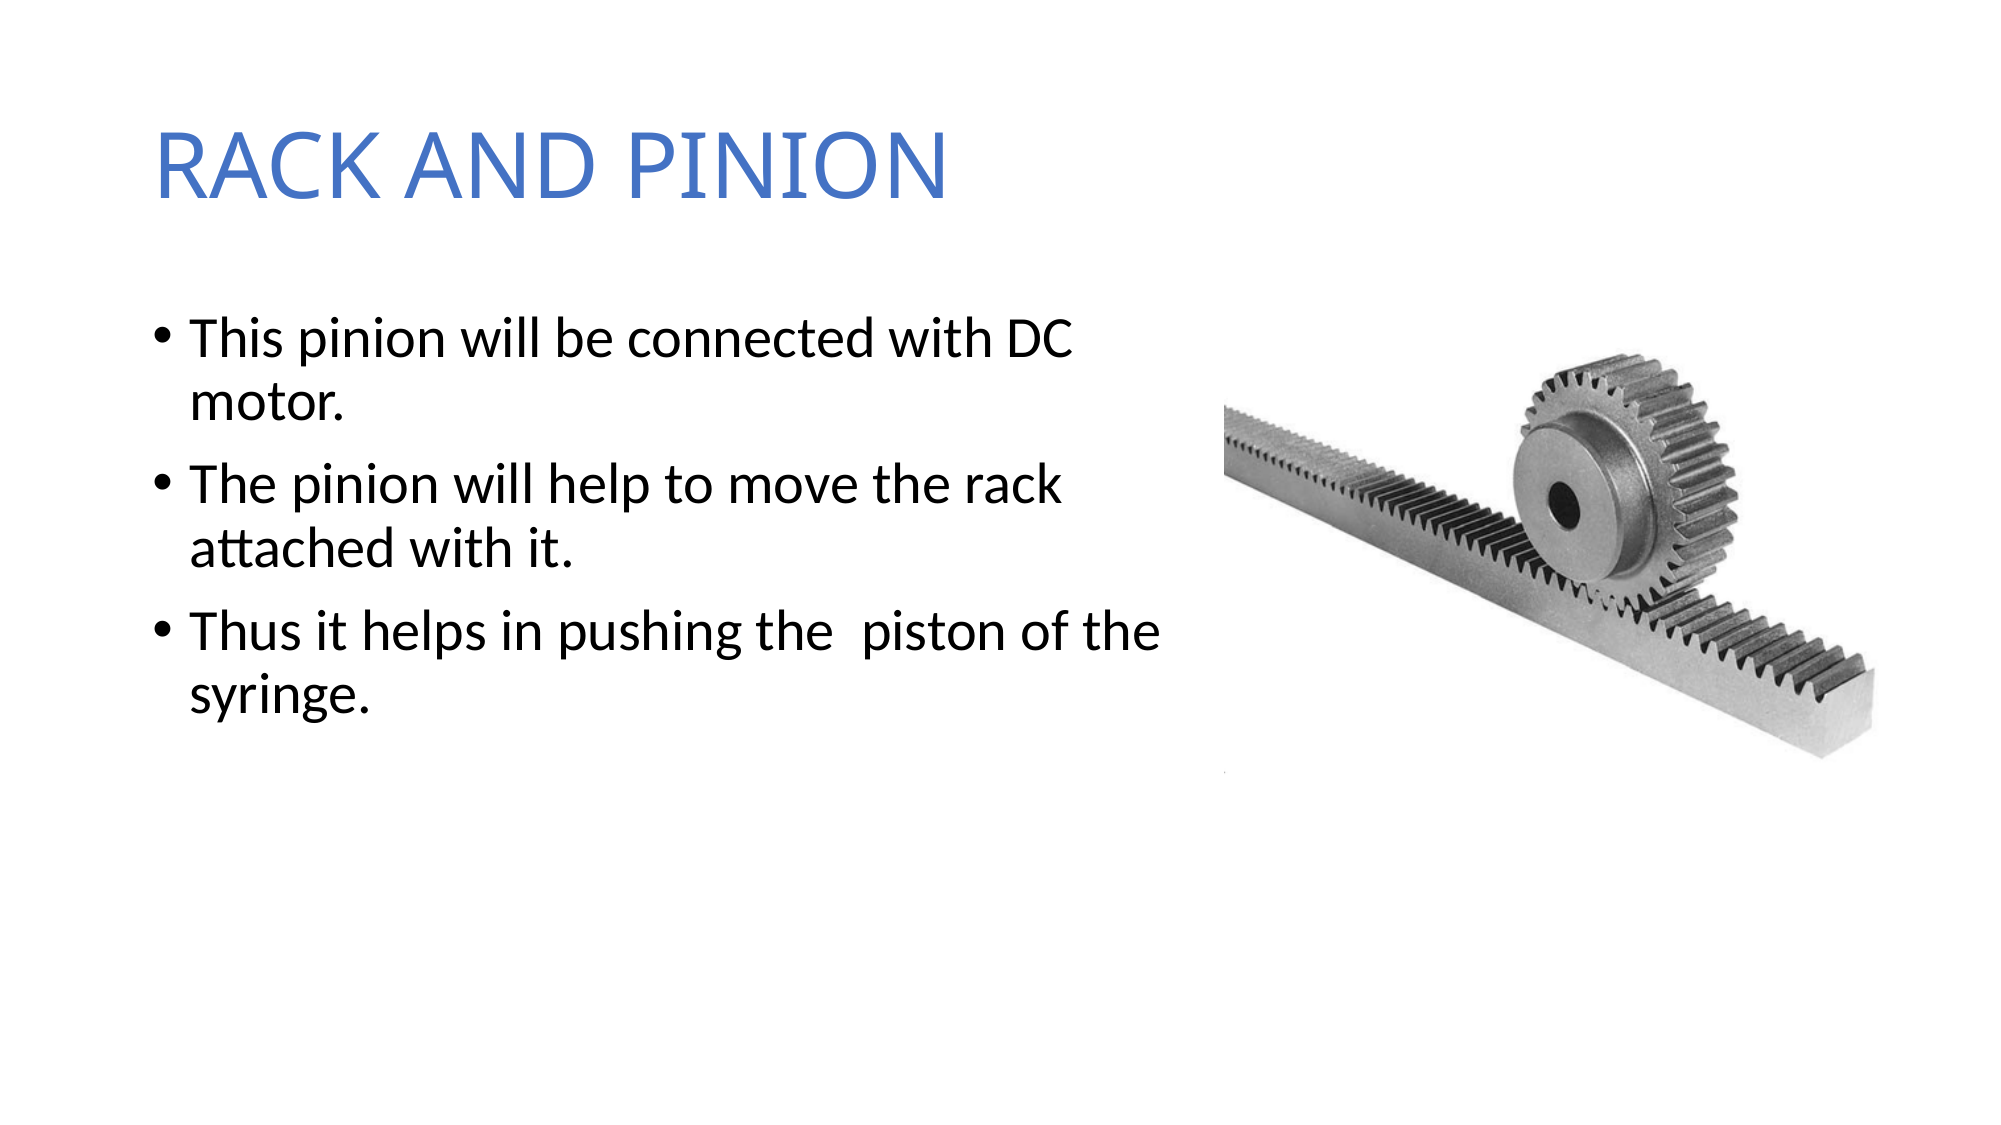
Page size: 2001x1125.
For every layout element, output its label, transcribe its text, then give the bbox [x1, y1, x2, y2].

picture [1224, 232, 1884, 892]
title RACK AND PINION [137, 59, 1863, 278]
list This pinion will be connected with DC motor. The pinion will help to move the rack attached with it. Thus it helps in pushing the piston of the syringe. [137, 299, 1225, 975]
